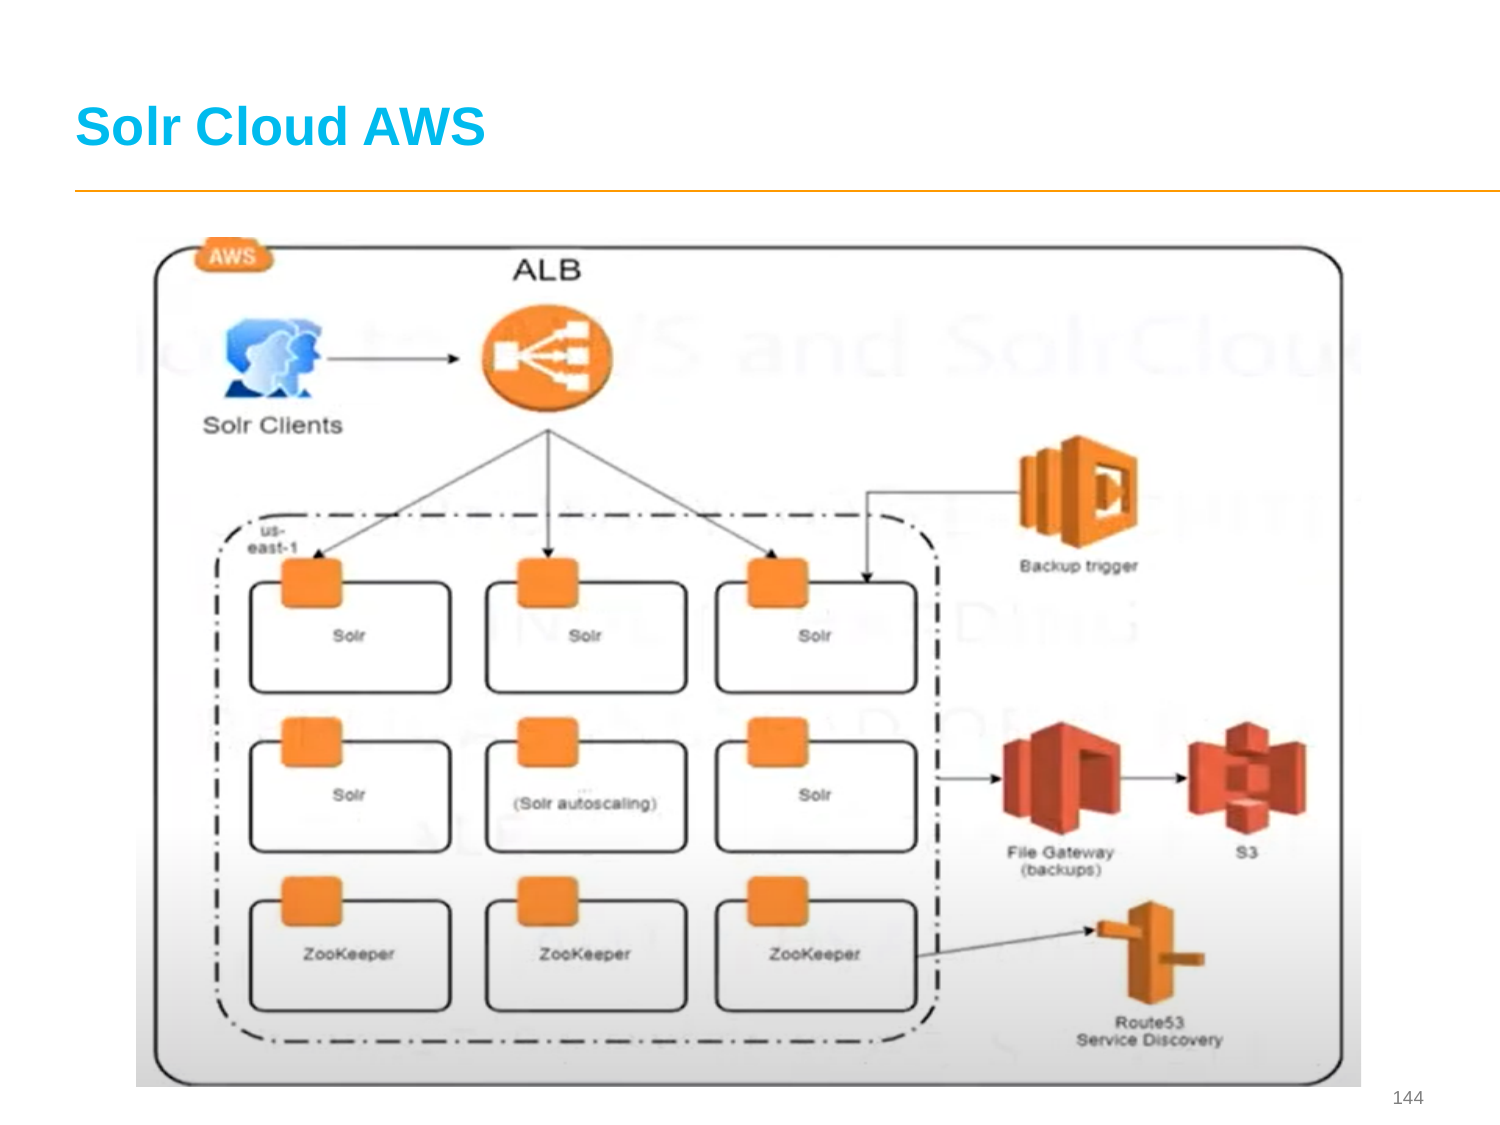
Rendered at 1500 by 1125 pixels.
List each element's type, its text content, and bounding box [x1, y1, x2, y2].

picture [135, 237, 1362, 1087]
title Solr Cloud AWS [75, 27, 1422, 157]
